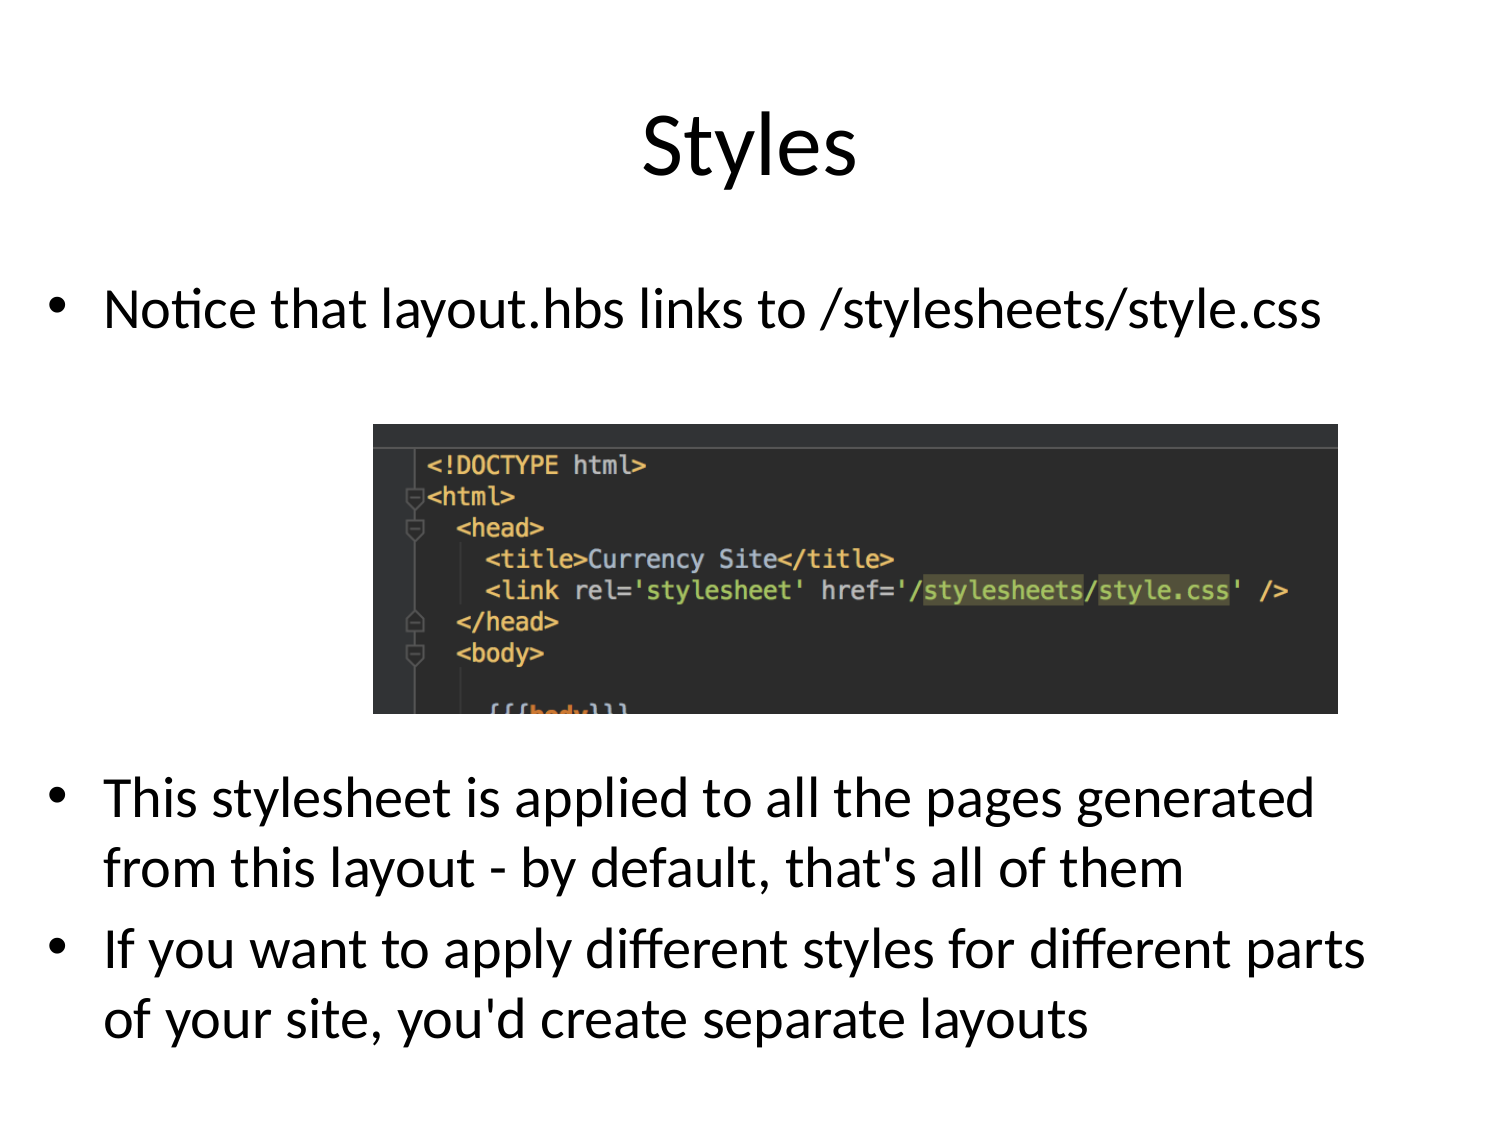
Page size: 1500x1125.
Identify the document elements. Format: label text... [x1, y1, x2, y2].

title Styles [75, 45, 1425, 233]
picture [372, 424, 1338, 715]
list Notice that layout.hbs links to /stylesheets/style.css This stylesheet is applied to all the pages generated from this layout - by default, that's all of them If you want to apply different styles for different parts of your site, you'd create separate layouts [32, 262, 1425, 1104]
